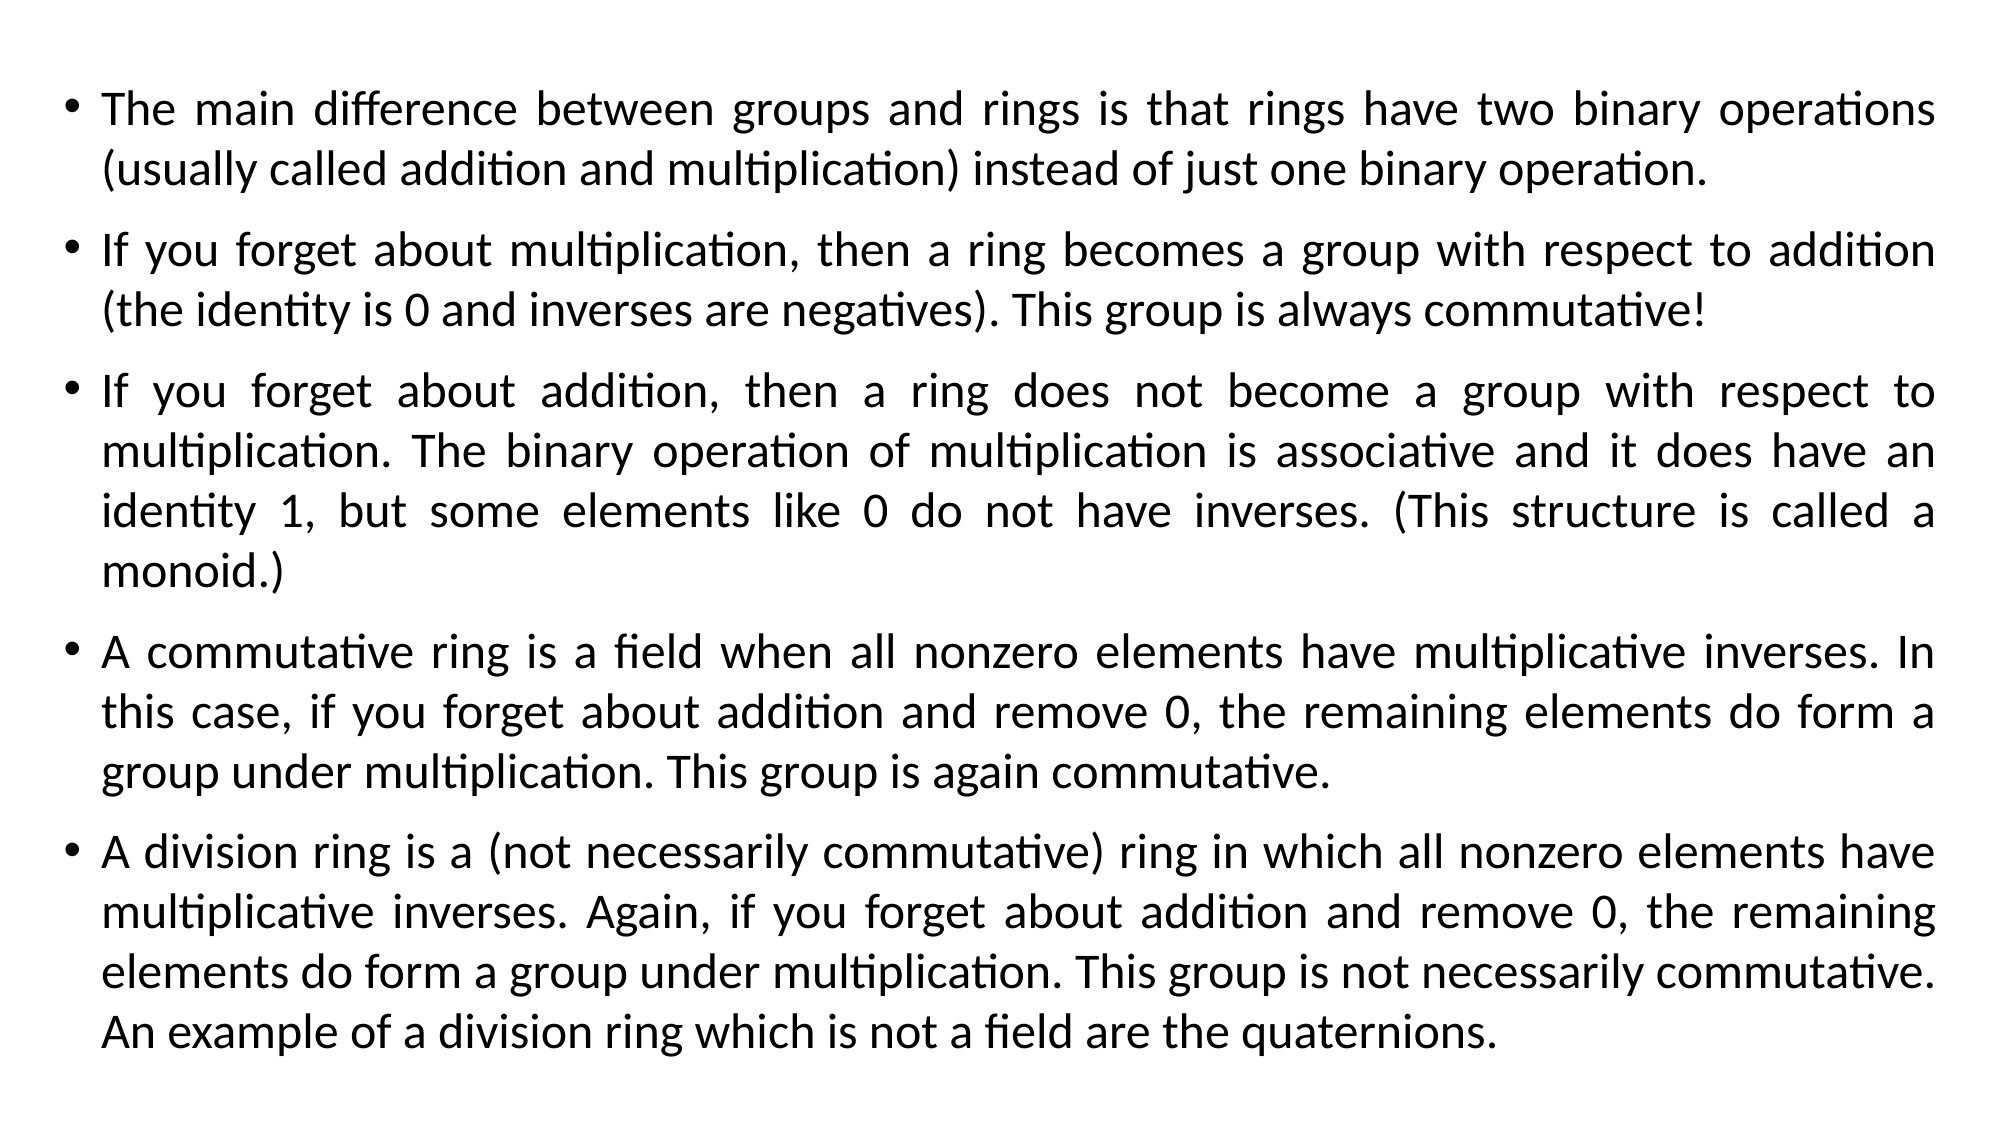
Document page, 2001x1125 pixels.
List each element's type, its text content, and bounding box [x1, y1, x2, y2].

list The main difference between groups and rings is that rings have two binary operations (usually called addition and multiplication) instead of just one binary operation. If you forget about multiplication, then a ring becomes a group with respect to addition (the identity is 0 and inverses are negatives). This group is always commutative! If you forget about addition, then a ring does not become a group with respect to multiplication. The binary operation of multiplication is associative and it does have an identity 1, but some elements like 0 do not have inverses. (This structure is called a monoid.) A commutative ring is a field when all nonzero elements have multiplicative inverses. In this case, if you forget about addition and remove 0, the remaining elements do form a group under multiplication. This group is again commutative. A division ring is a (not necessarily commutative) ring in which all nonzero elements have multiplicative inverses. Again, if you forget about addition and remove 0, the remaining elements do form a group under multiplication. This group is not necessarily commutative. An example of a division ring which is not a field are the quaternions. [48, 67, 1953, 1115]
